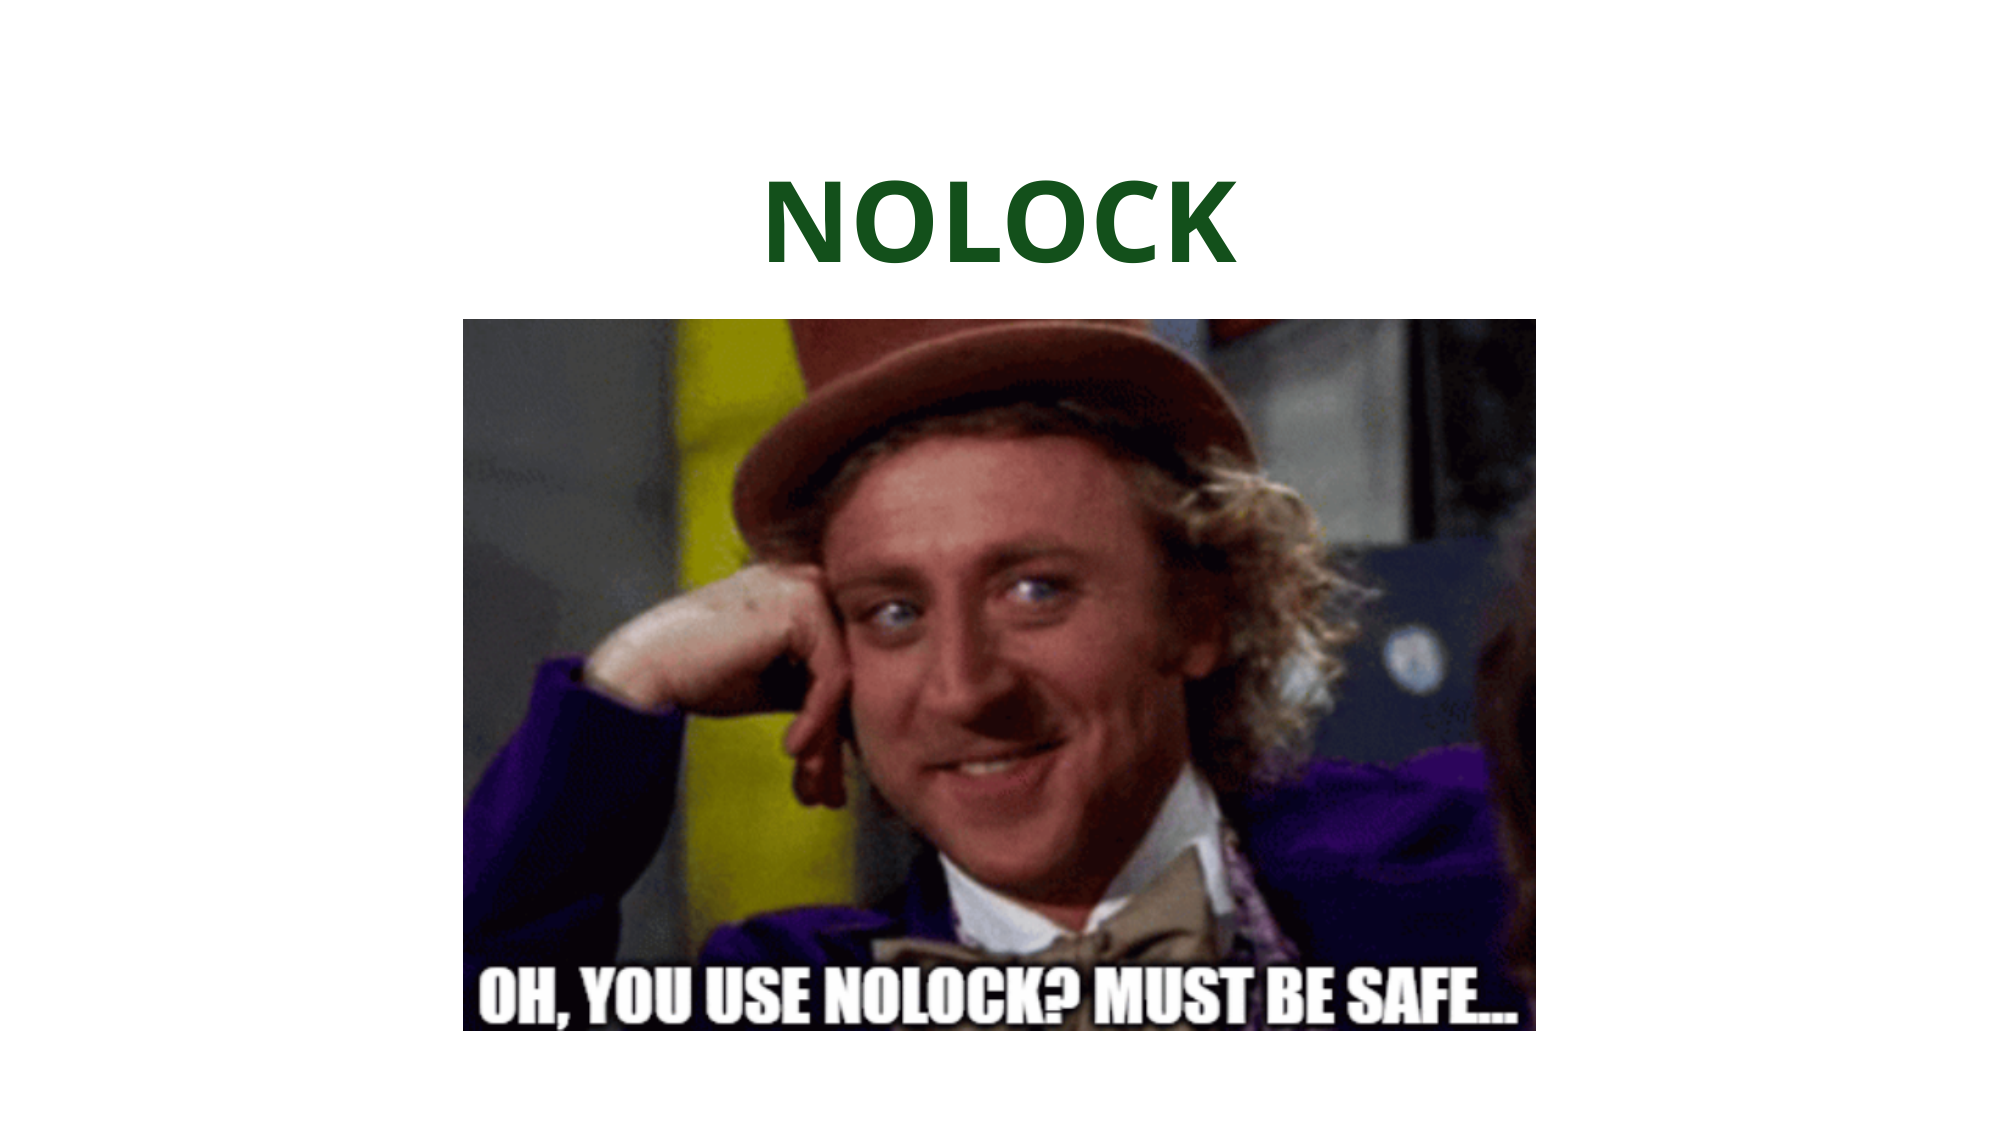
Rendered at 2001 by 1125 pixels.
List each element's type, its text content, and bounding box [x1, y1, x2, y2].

picture [463, 318, 1537, 1031]
title NOLOCK [744, 126, 1254, 295]
